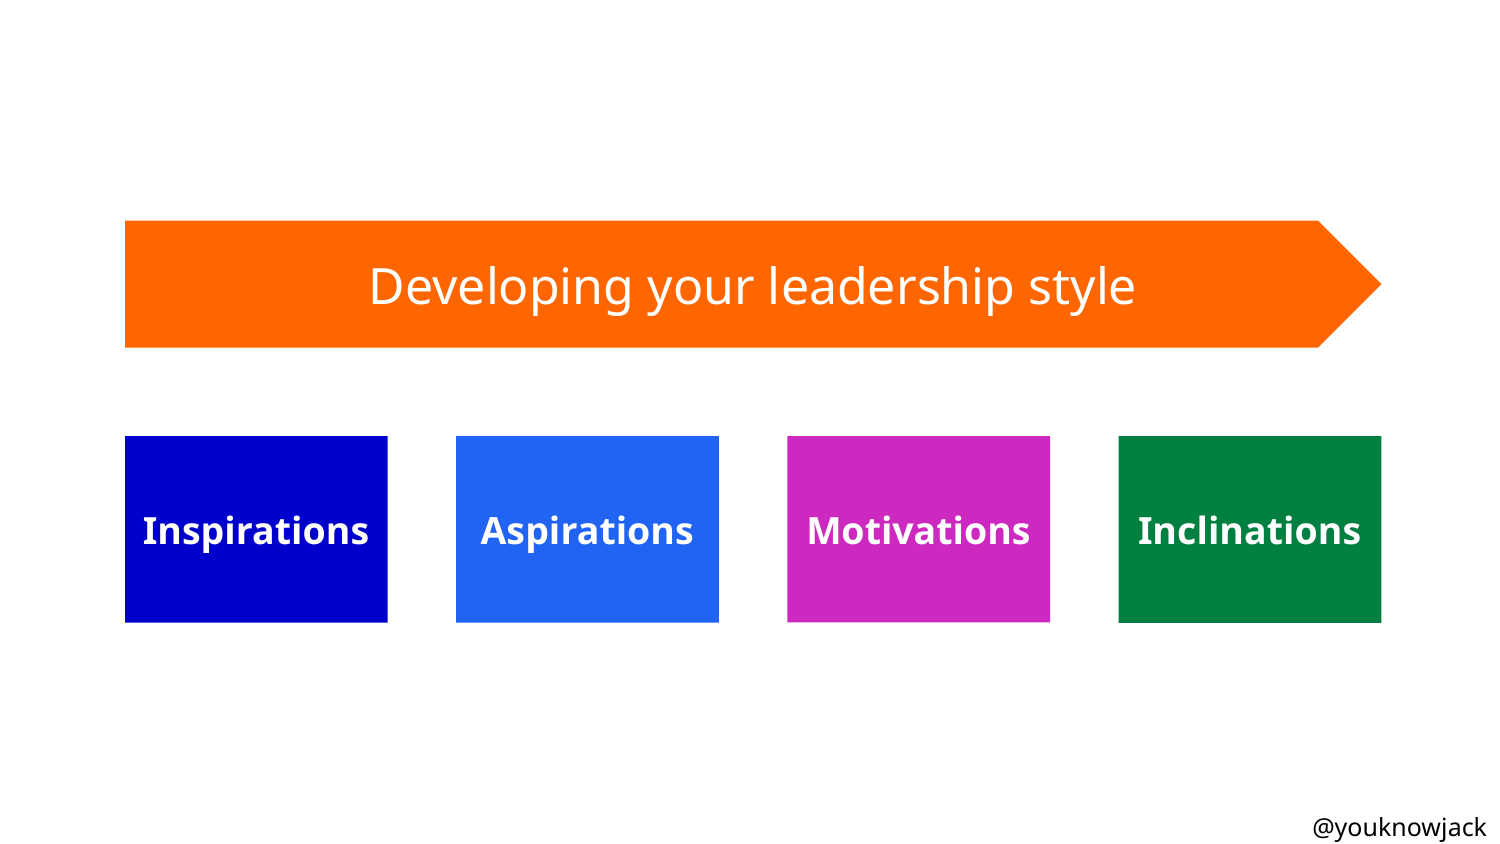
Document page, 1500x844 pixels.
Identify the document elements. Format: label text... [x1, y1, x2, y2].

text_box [124, 220, 1382, 348]
text_box Inspirations [125, 436, 388, 623]
text_box Aspirations [456, 436, 719, 623]
text_box Inclinations [1118, 436, 1382, 623]
text_box @youknowjack [1256, 820, 1500, 844]
text_box Motivations [787, 436, 1051, 623]
